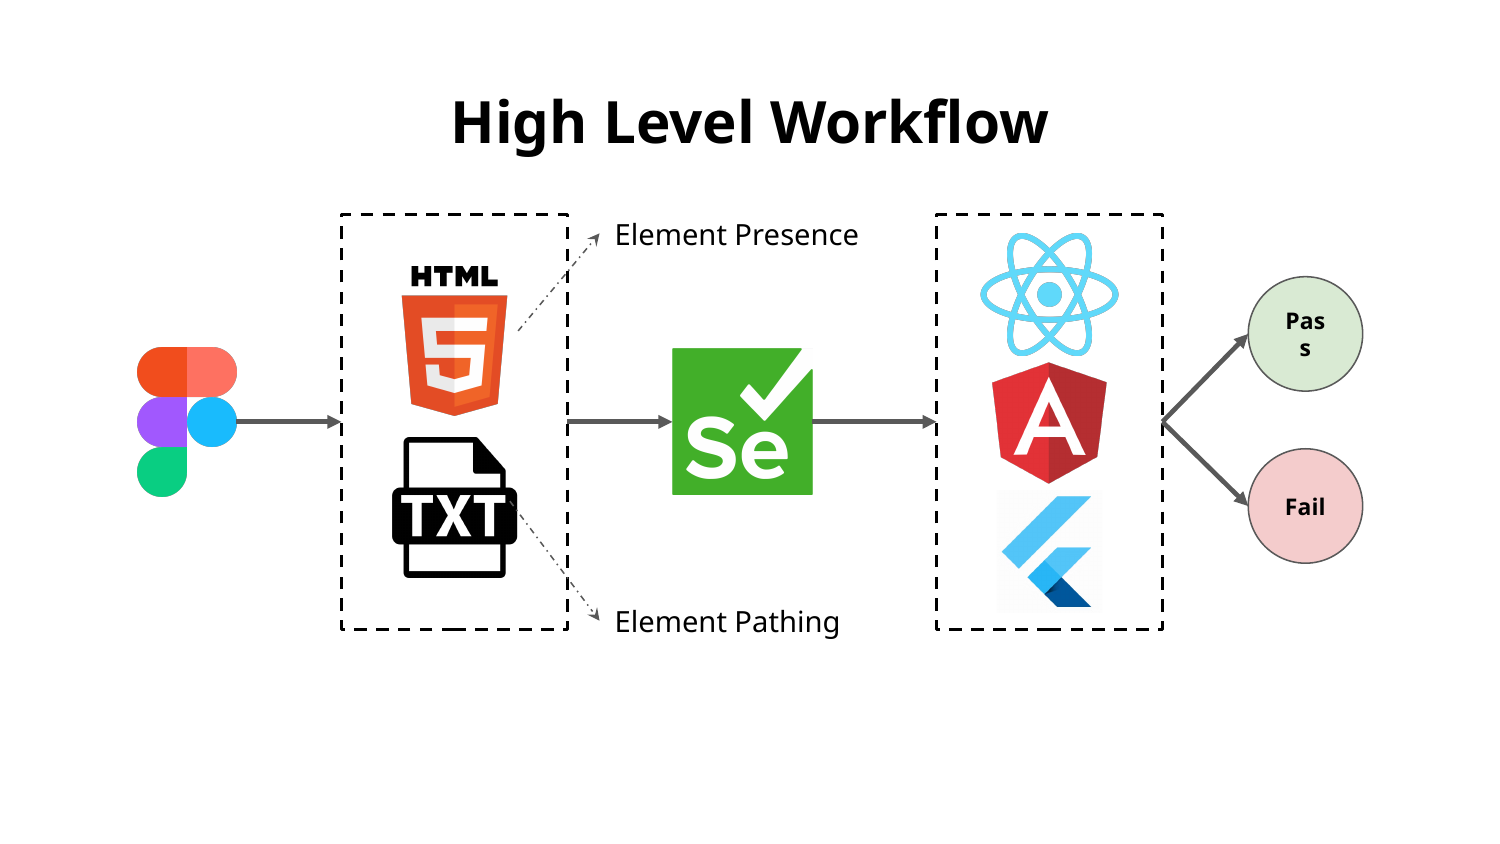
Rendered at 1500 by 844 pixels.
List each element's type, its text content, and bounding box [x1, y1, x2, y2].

text_box [936, 214, 1163, 630]
picture [991, 362, 1107, 485]
picture [672, 348, 813, 496]
picture [136, 347, 237, 497]
picture [996, 490, 1103, 613]
text_box Element Presence [599, 200, 905, 266]
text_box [517, 233, 600, 332]
text_box Element Pathing [599, 588, 905, 654]
title High Level Workflow [51, 72, 1449, 167]
picture [384, 436, 525, 578]
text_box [1162, 333, 1249, 421]
text_box Pass [1248, 276, 1363, 392]
text_box [341, 214, 568, 630]
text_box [1162, 421, 1249, 507]
text_box Fail [1248, 448, 1363, 564]
picture [979, 233, 1120, 356]
picture [379, 266, 529, 416]
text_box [509, 500, 600, 622]
